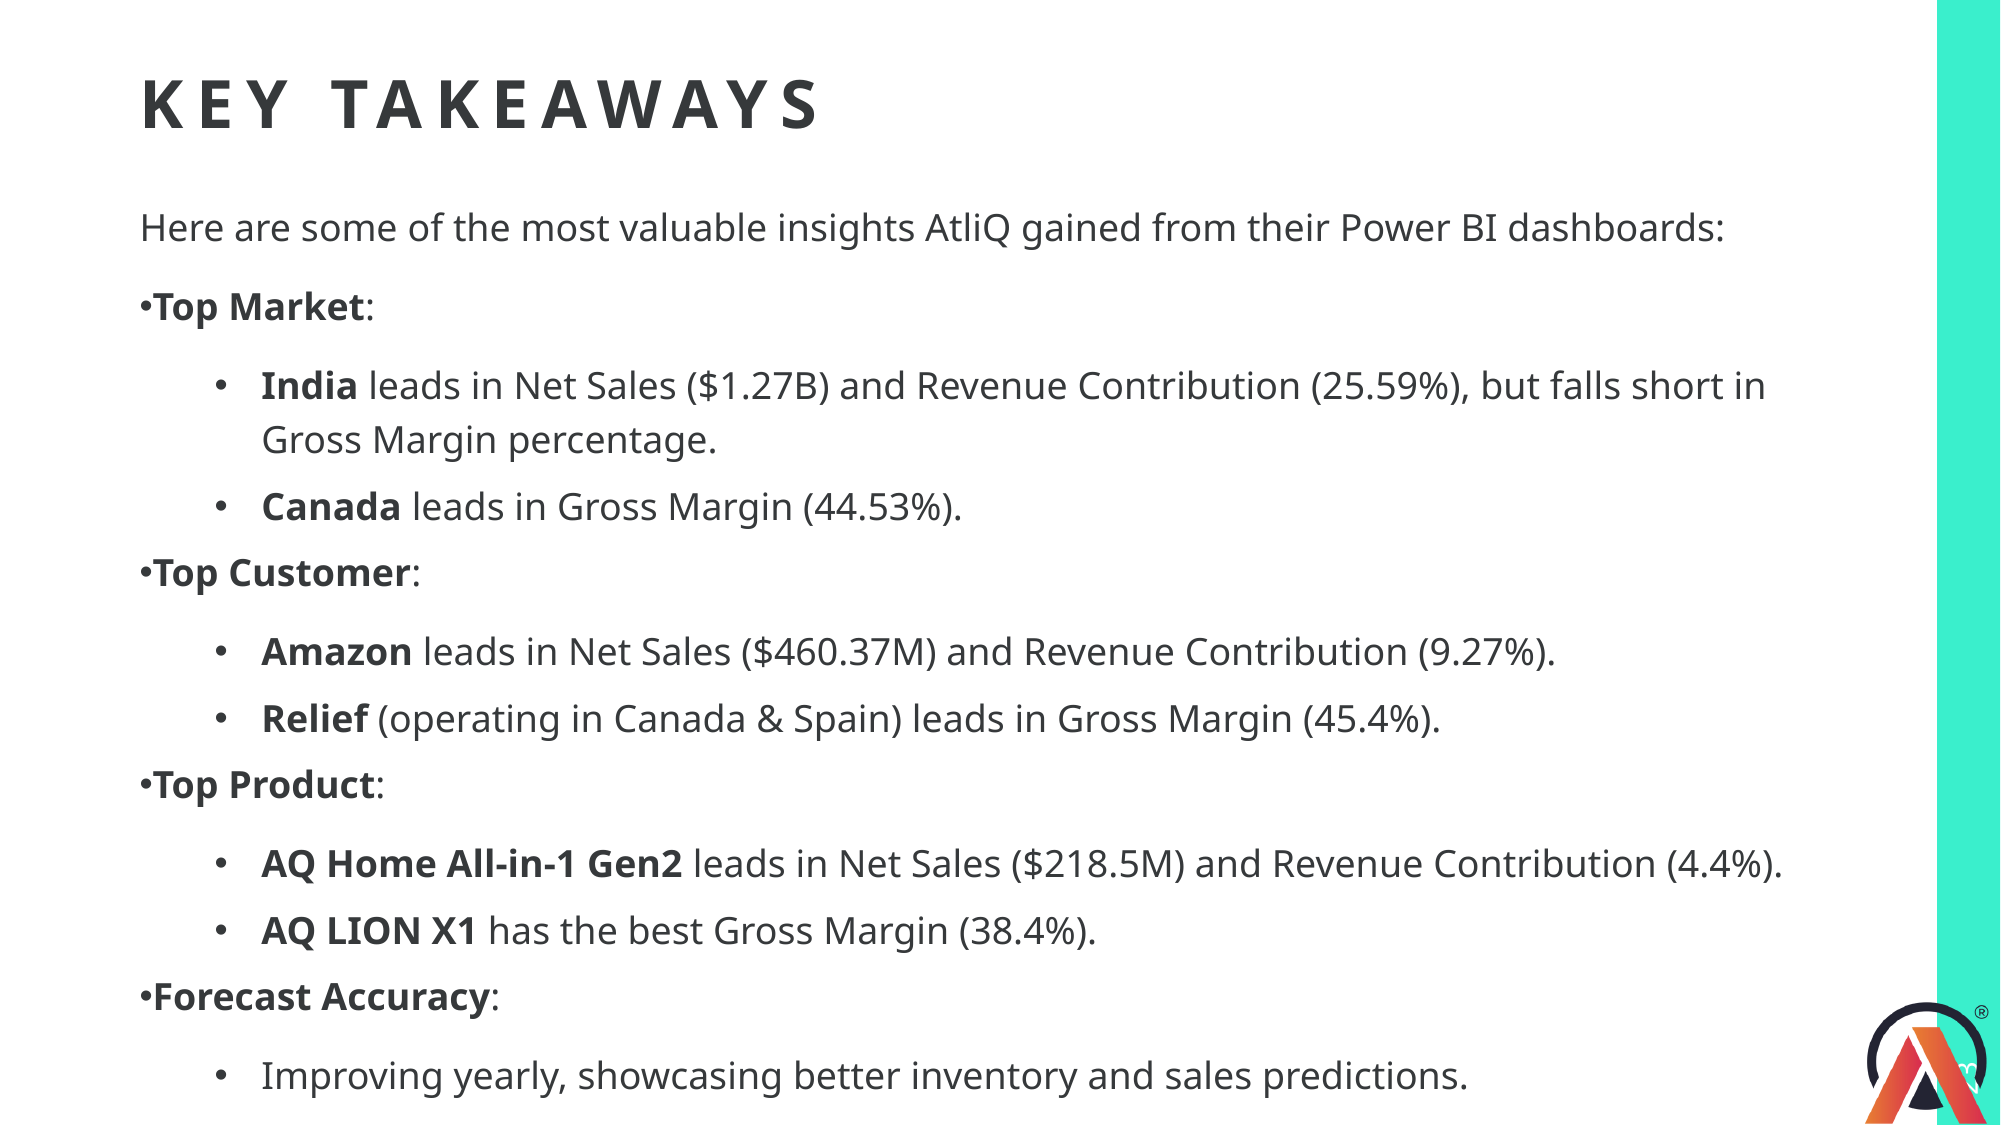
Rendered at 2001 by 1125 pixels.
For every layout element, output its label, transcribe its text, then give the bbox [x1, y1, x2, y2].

list Here are some of the most valuable insights AtliQ gained from their Power BI dashboards: Top Market: India leads in Net Sales ($1.27B) and Revenue Contribution (25.59%), but falls short in Gross Margin percentage. Canada leads in Gross Margin (44.53%). Top Customer: Amazon leads in Net Sales ($460.37M) and Revenue Contribution (9.27%). Relief (operating in Canada & Spain) leads in Gross Margin (45.4%). Top Product: AQ Home All-in-1 Gen2 leads in Net Sales ($218.5M) and Revenue Contribution (4.4%). AQ LION X1 has the best Gross Margin (38.4%). Forecast Accuracy: Improving yearly, showcasing better inventory and sales predictions. [139, 195, 1841, 1125]
slide_number 23 [1992, 1032, 2000, 1125]
picture [1863, 999, 1992, 1125]
title Key Takeaways [139, 25, 1794, 143]
